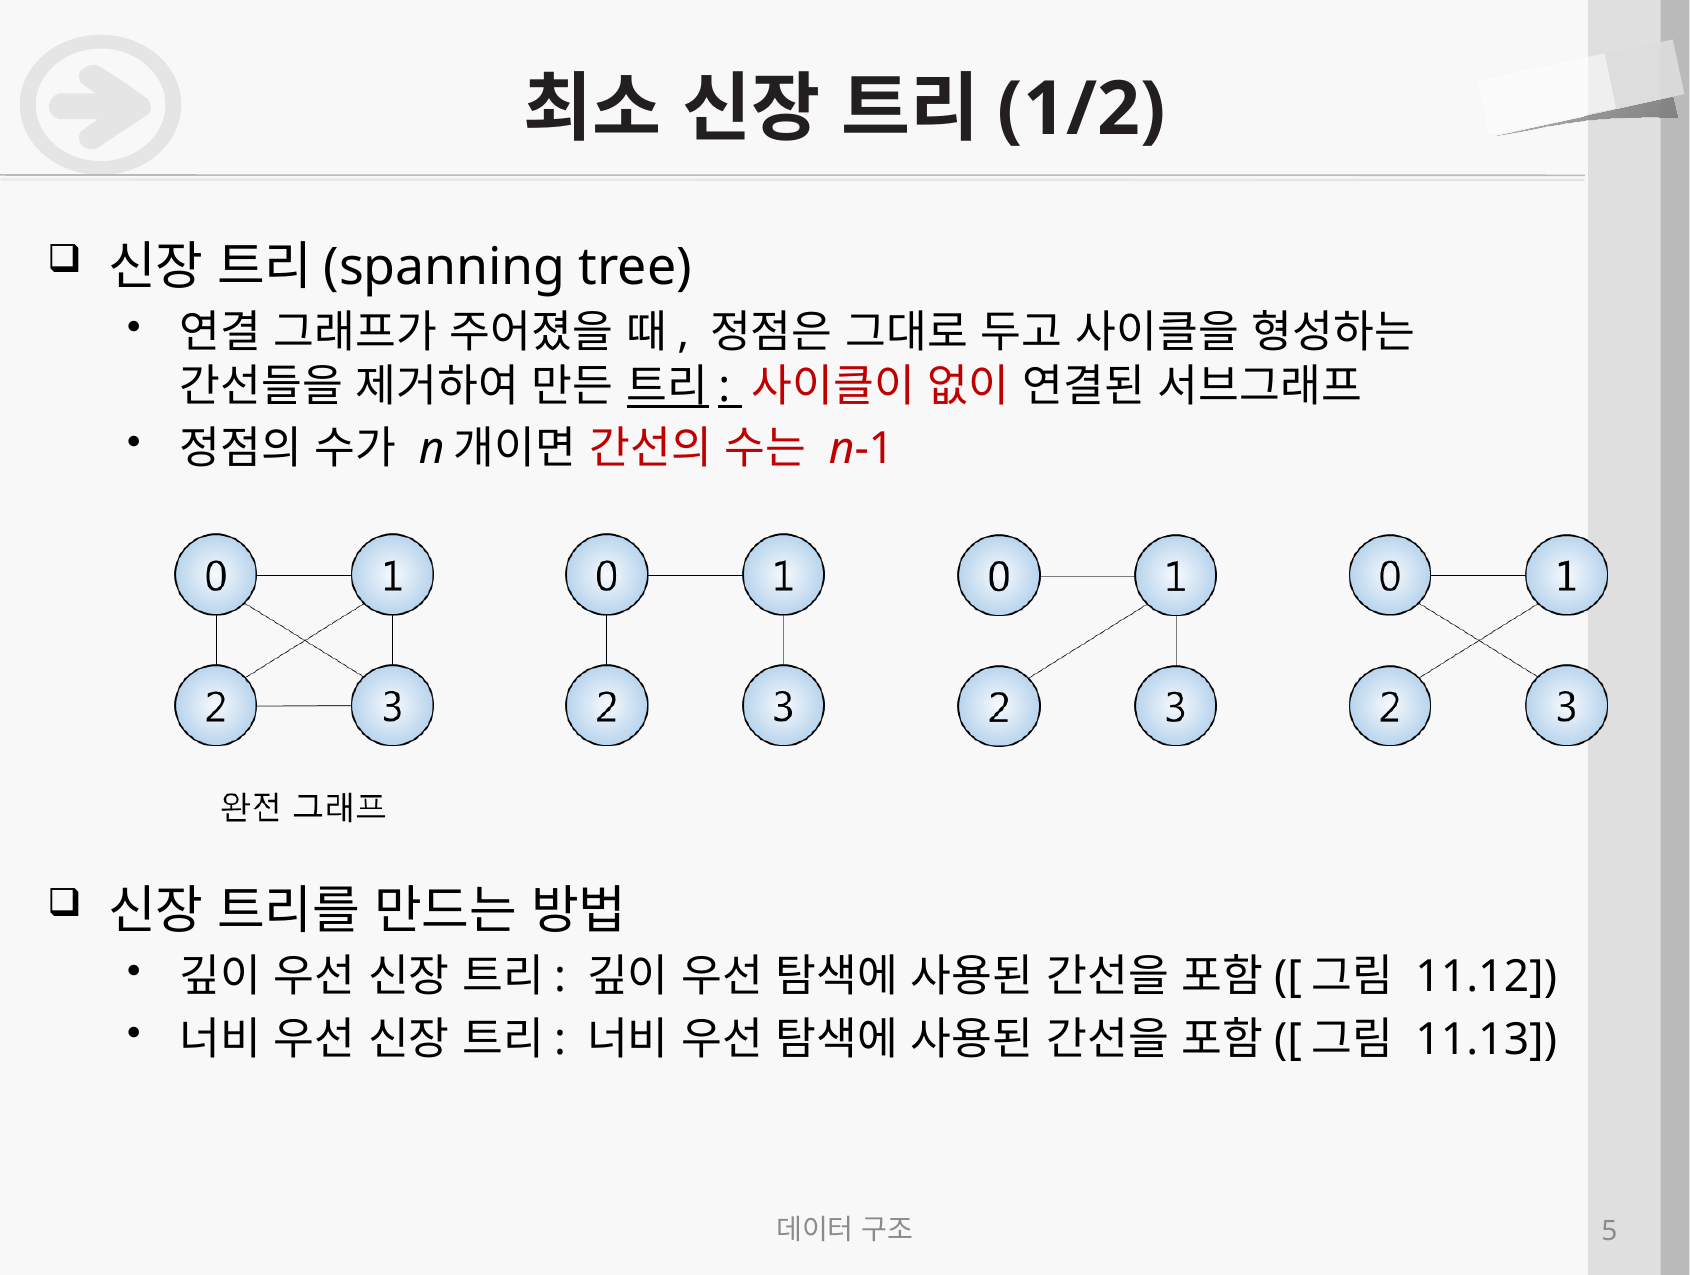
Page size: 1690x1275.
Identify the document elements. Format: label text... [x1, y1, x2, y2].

footer 데이터 구조 [577, 1203, 1113, 1260]
slide_number 5 [1238, 1203, 1633, 1260]
picture [174, 533, 1608, 842]
title 최소 신장 트리(1/2) [57, 28, 1633, 181]
text_box 신장 트리(spanning tree) 연결 그래프가 주어졌을 때, 정점은 그대로 두고 사이클을 형성하는 간선들을 제거하여 만든 트리: 사이클이 없이 연결된 서브그래프 정점의 수가 n개이면 간선의 수는 n-1 신장 트리를 만드는 방법 깊이 우선 신장 트리: 깊이 우선 탐색에 사용된 간선을 포함([그림 11.12]) 너비 우선 신장 트리: 너비 우선 탐색에 사용된 간선을 포함([그림 11.13]) [32, 225, 1608, 1150]
